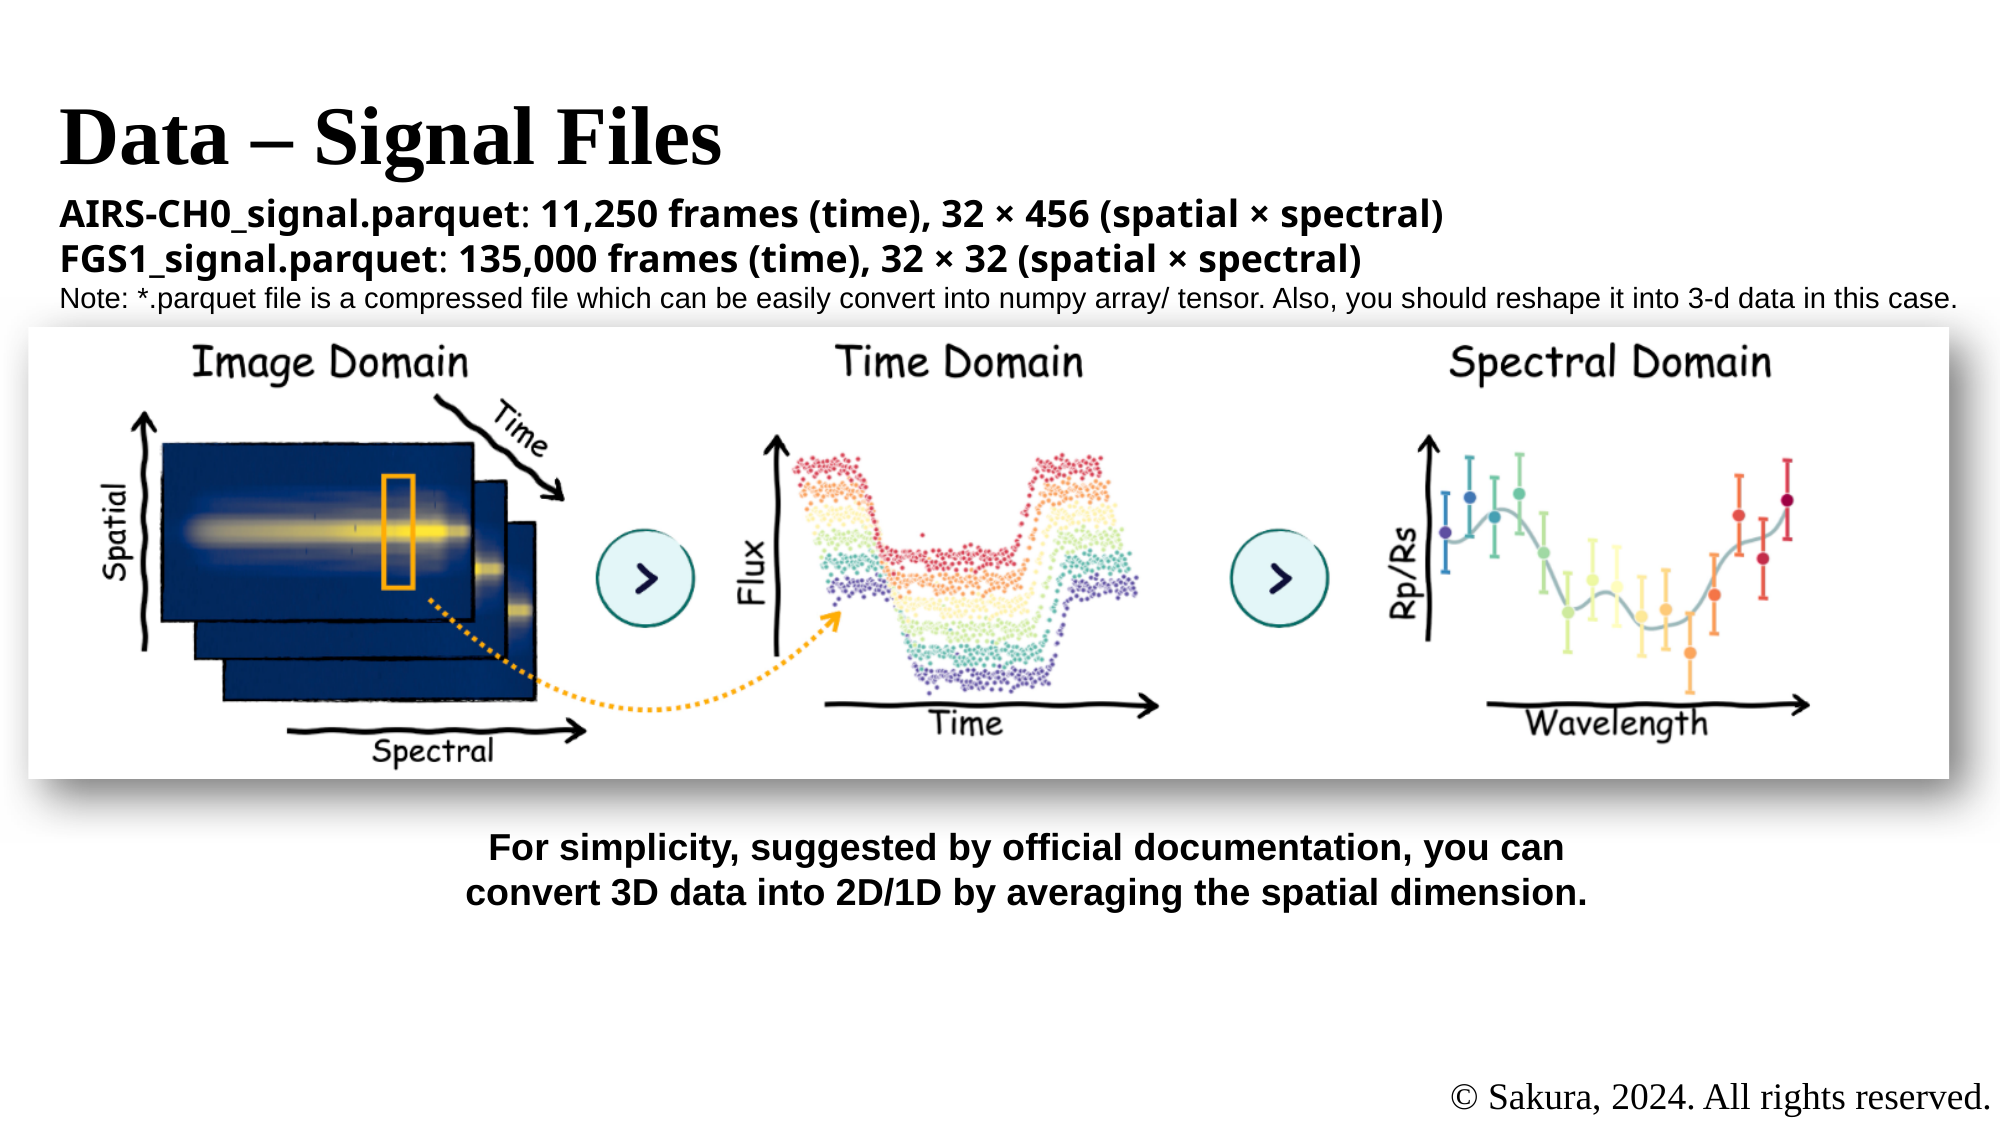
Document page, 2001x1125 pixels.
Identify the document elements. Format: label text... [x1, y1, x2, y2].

text_box AIRS-CH0_signal.parquet: 11,250 frames (time), 32 × 456 (spatial × spectral) FGS1_signal.parquet: 135,000 frames (time), 32 × 32 (spatial × spectral) Note: *.parquet file is a compressed file which can be easily convert into numpy array/ tensor. Also, you should reshape it into 3-d data in this case. [44, 182, 1981, 322]
text_box For simplicity, suggested by official documentation, you can convert 3D data into 2D/1D by averaging the spatial dimension. [410, 832, 1644, 921]
picture [28, 327, 1950, 779]
text_box Data – Signal Files [44, 73, 1028, 182]
text_box © Sakura, 2024. All rights reserved. [1435, 1064, 2000, 1125]
